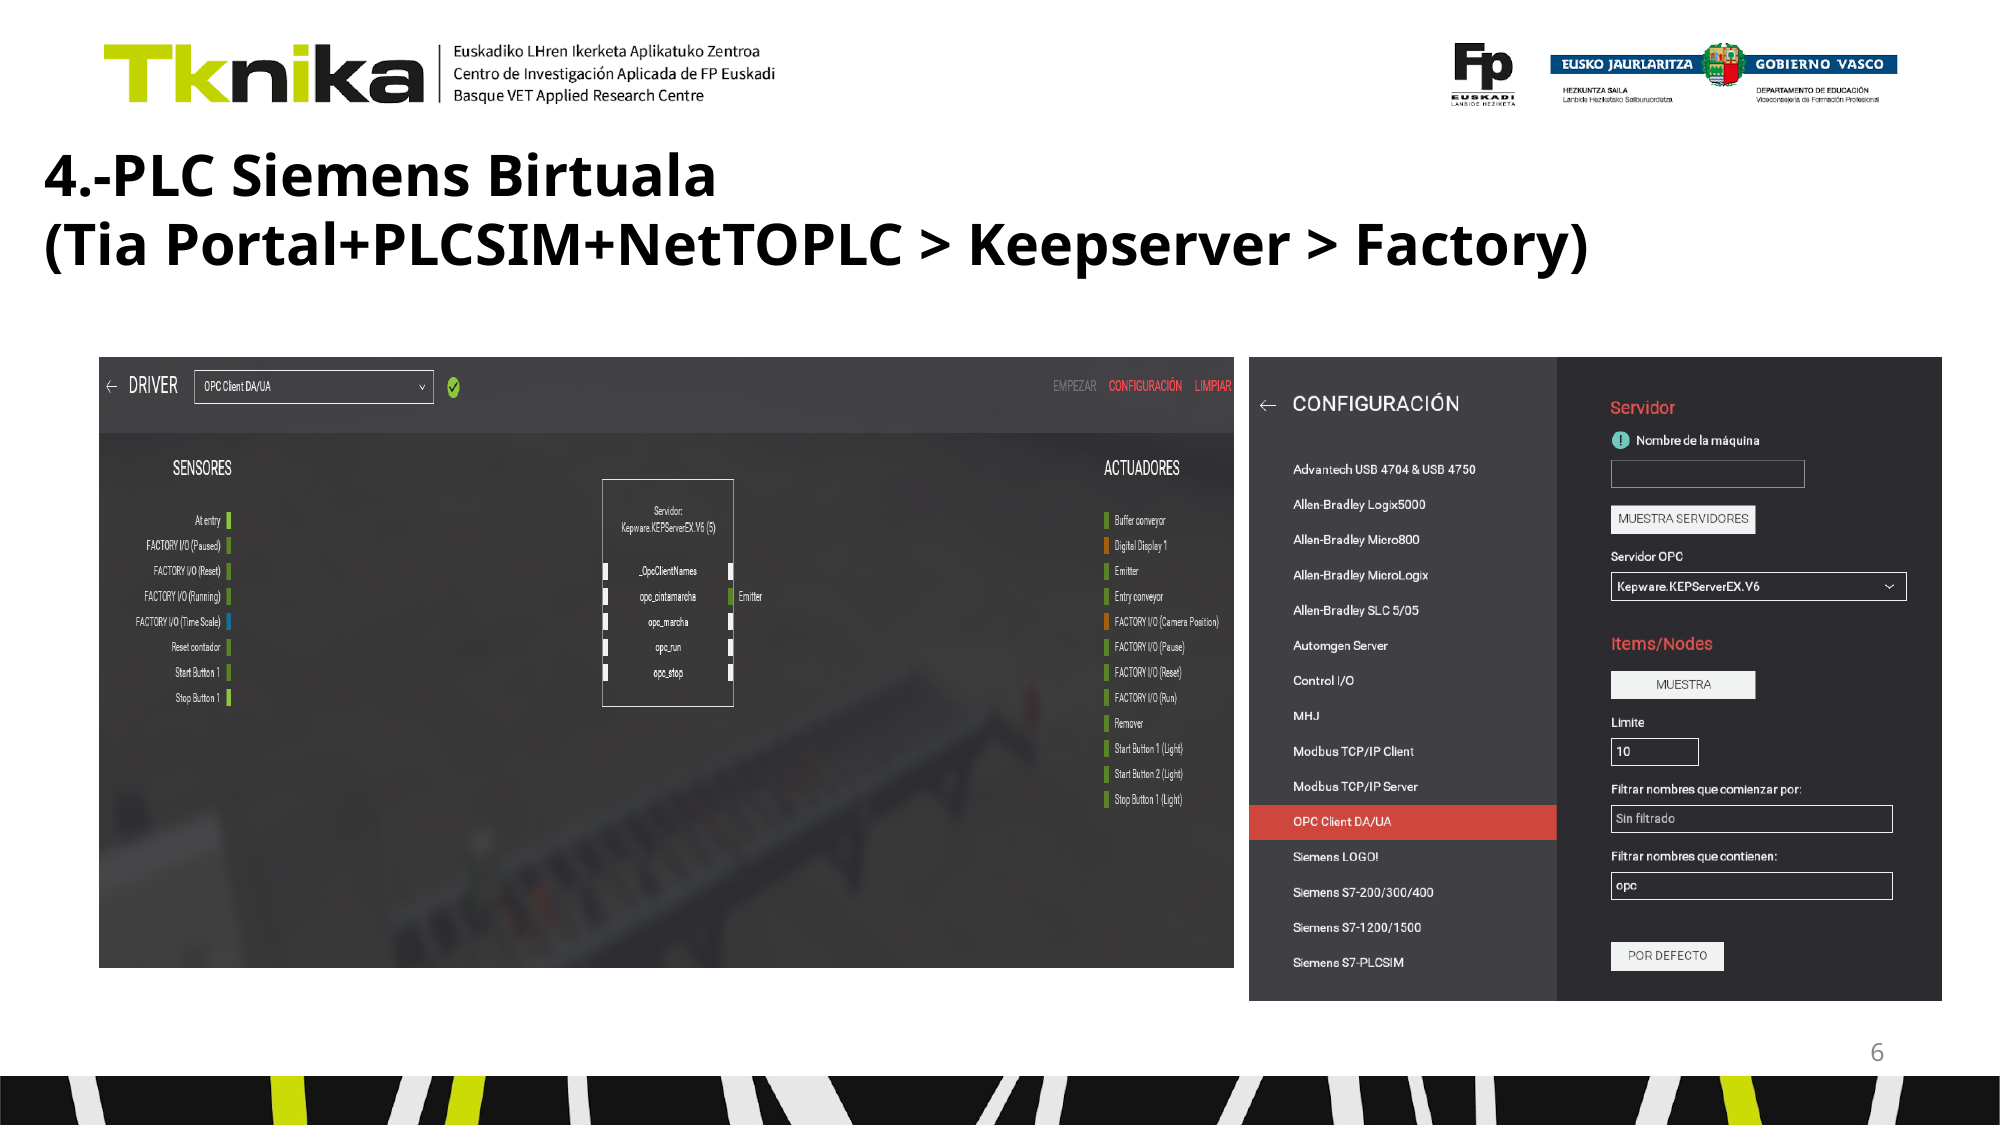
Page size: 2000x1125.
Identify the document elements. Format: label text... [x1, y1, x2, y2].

picture [1249, 357, 1942, 1001]
slide_number ‹#› [1433, 1023, 1900, 1084]
picture [102, 42, 1898, 106]
title 4.-PLC Siemens Birtuala (Tia Portal+PLCSIM+NetTOPLC > Keepserver > Factory) [29, 130, 2000, 286]
picture [99, 357, 1235, 968]
picture [0, 1076, 2000, 1125]
